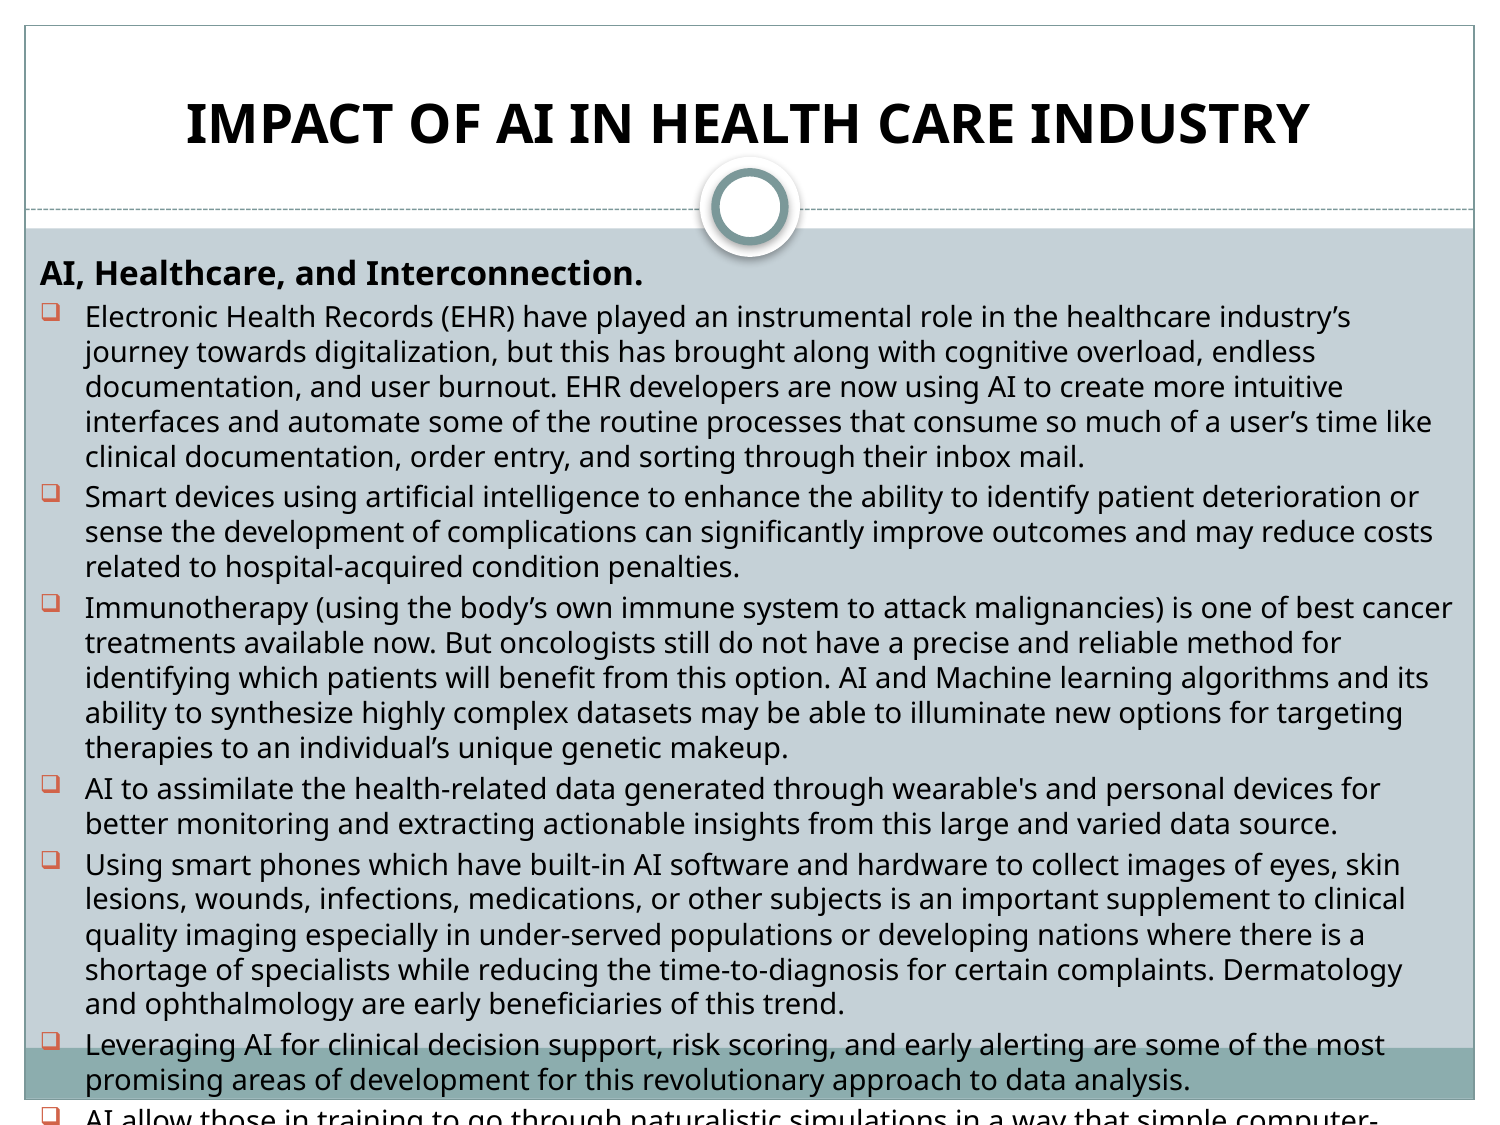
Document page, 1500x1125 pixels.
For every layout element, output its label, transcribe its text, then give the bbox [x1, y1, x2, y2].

list AI, Healthcare, and Interconnection. Electronic Health Records (EHR) have played an instrumental role in the healthcare industry’s journey towards digitalization, but this has brought along with cognitive overload, endless documentation, and user burnout. EHR developers are now using AI to create more intuitive interfaces and automate some of the routine processes that consume so much of a user’s time like clinical documentation, order entry, and sorting through their inbox mail. Smart devices using artificial intelligence to enhance the ability to identify patient deterioration or sense the development of complications can significantly improve outcomes and may reduce costs related to hospital-acquired condition penalties. Immunotherapy (using the body’s own immune system to attack malignancies) is one of best cancer treatments available now. But oncologists still do not have a precise and reliable method for identifying which patients will benefit from this option. AI and Machine learning algorithms and its ability to synthesize highly complex datasets may be able to illuminate new options for targeting therapies to an individual’s unique genetic makeup. AI to assimilate the health-related data generated through wearable's and personal devices for better monitoring and extracting actionable insights from this large and varied data source. Using smart phones which have built-in AI software and hardware to collect images of eyes, skin lesions, wounds, infections, medications, or other subjects is an important supplement to clinical quality imaging especially in under-served populations or developing nations where there is a shortage of specialists while reducing the time-to-diagnosis for certain complaints. Dermatology and ophthalmology are early beneficiaries of this trend. Leveraging AI for clinical decision support, risk scoring, and early alerting are some of the most promising areas of development for this revolutionary approach to data analysis. AI allow those in training to go through naturalistic simulations in a way that simple computer-driven algorithms cannot. The advent of natural speech and the ability of an AI computer to draw instantly on a large database of scenarios, means the response to questions, decisions or advice from a trainee can be challenging and the AI training programme can learn from previous responses from the trainee. [24, 224, 1475, 1100]
title IMPACT OF AI IN HEALTH CARE INDUSTRY [49, 37, 1450, 162]
